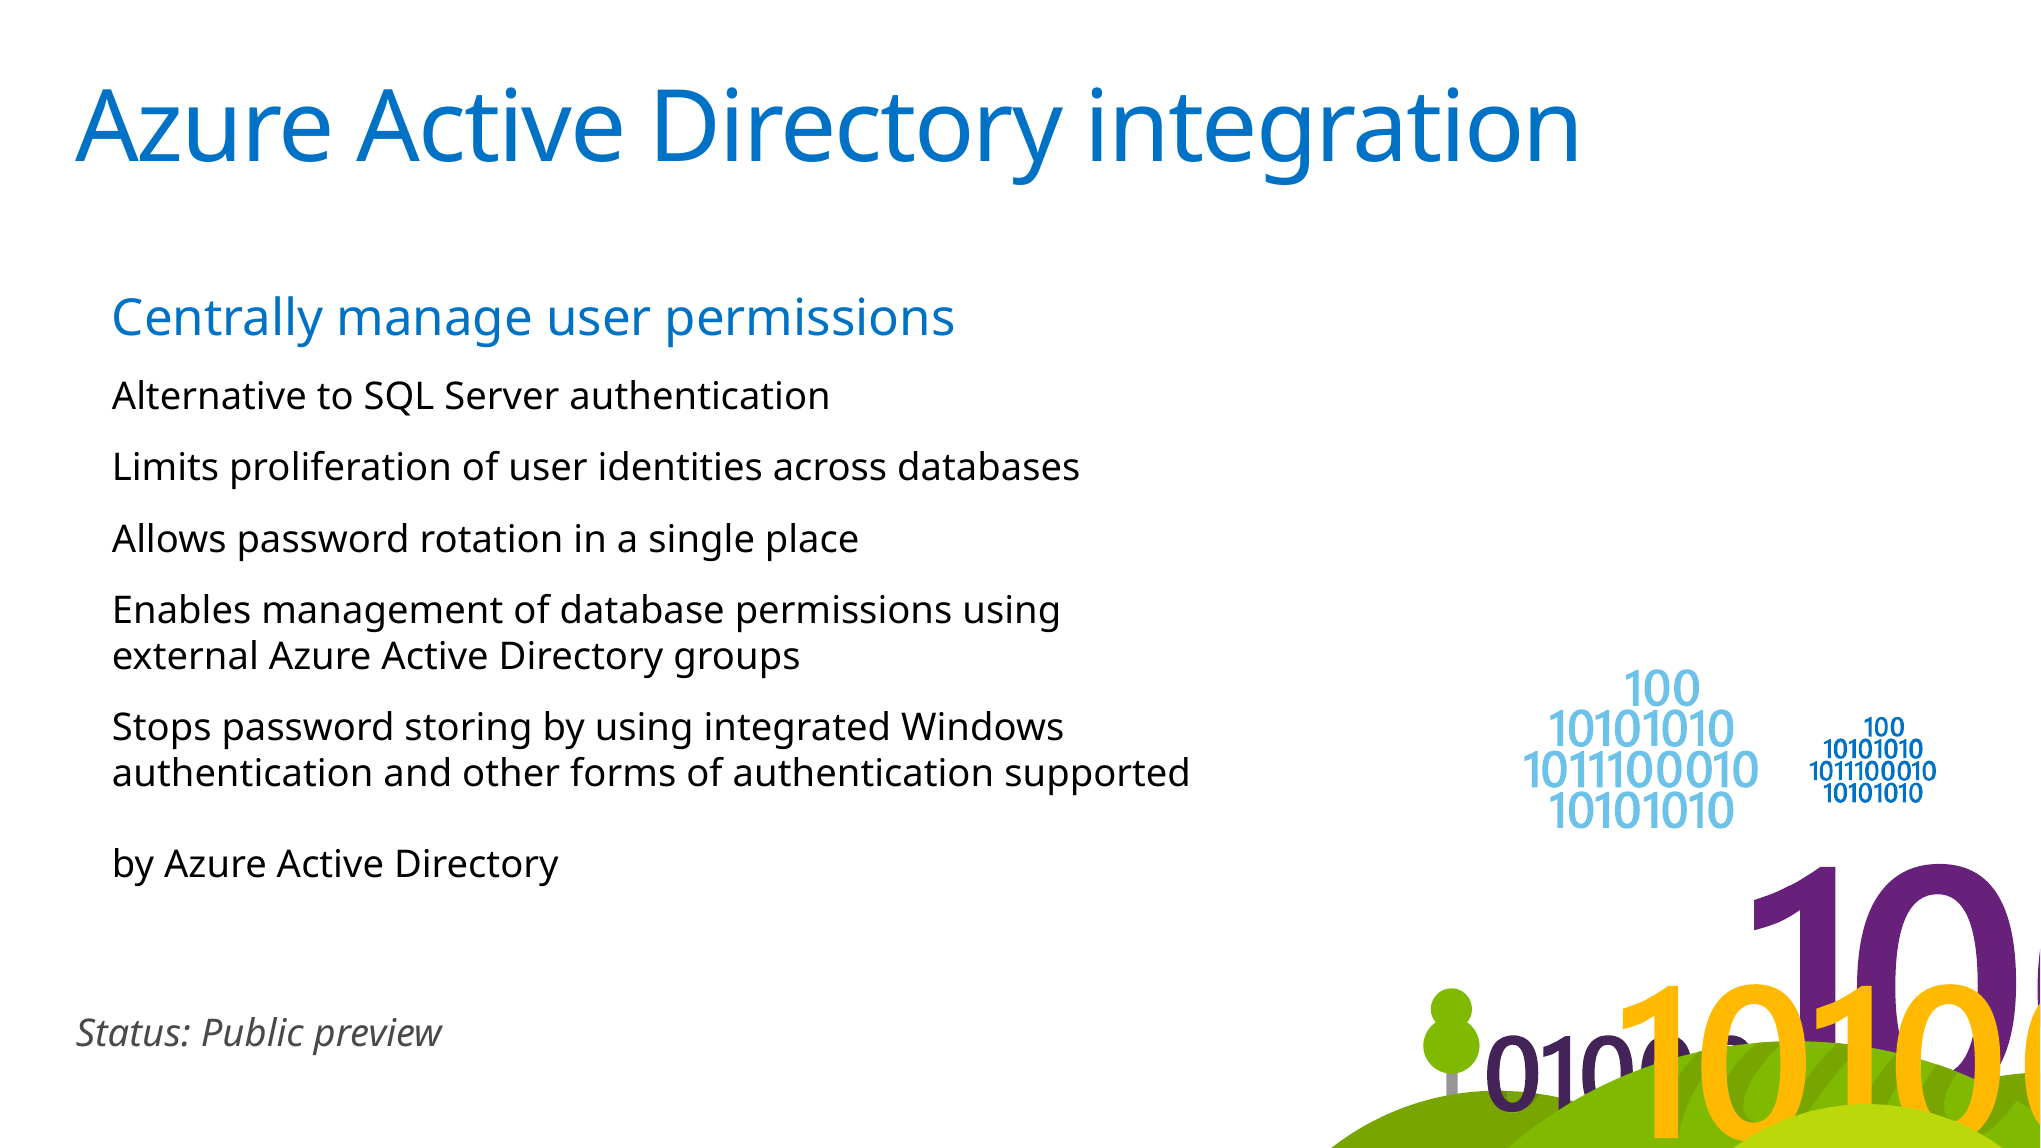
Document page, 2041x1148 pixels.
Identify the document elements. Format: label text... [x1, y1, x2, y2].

title Azure Active Directory integration [60, 60, 2011, 211]
picture [1194, 585, 2041, 1148]
text_box Centrally manage user permissions Alternative to SQL Server authentication Limits proliferation of user identities across databases Allows password rotation in a single place Enables management of database permissions using external Azure Active Directory groups Stops password storing by using integrated Windows authentication and other forms of authentication supported by Azure Active Directory [96, 263, 1238, 849]
text_box Status: Public preview [45, 993, 473, 1076]
